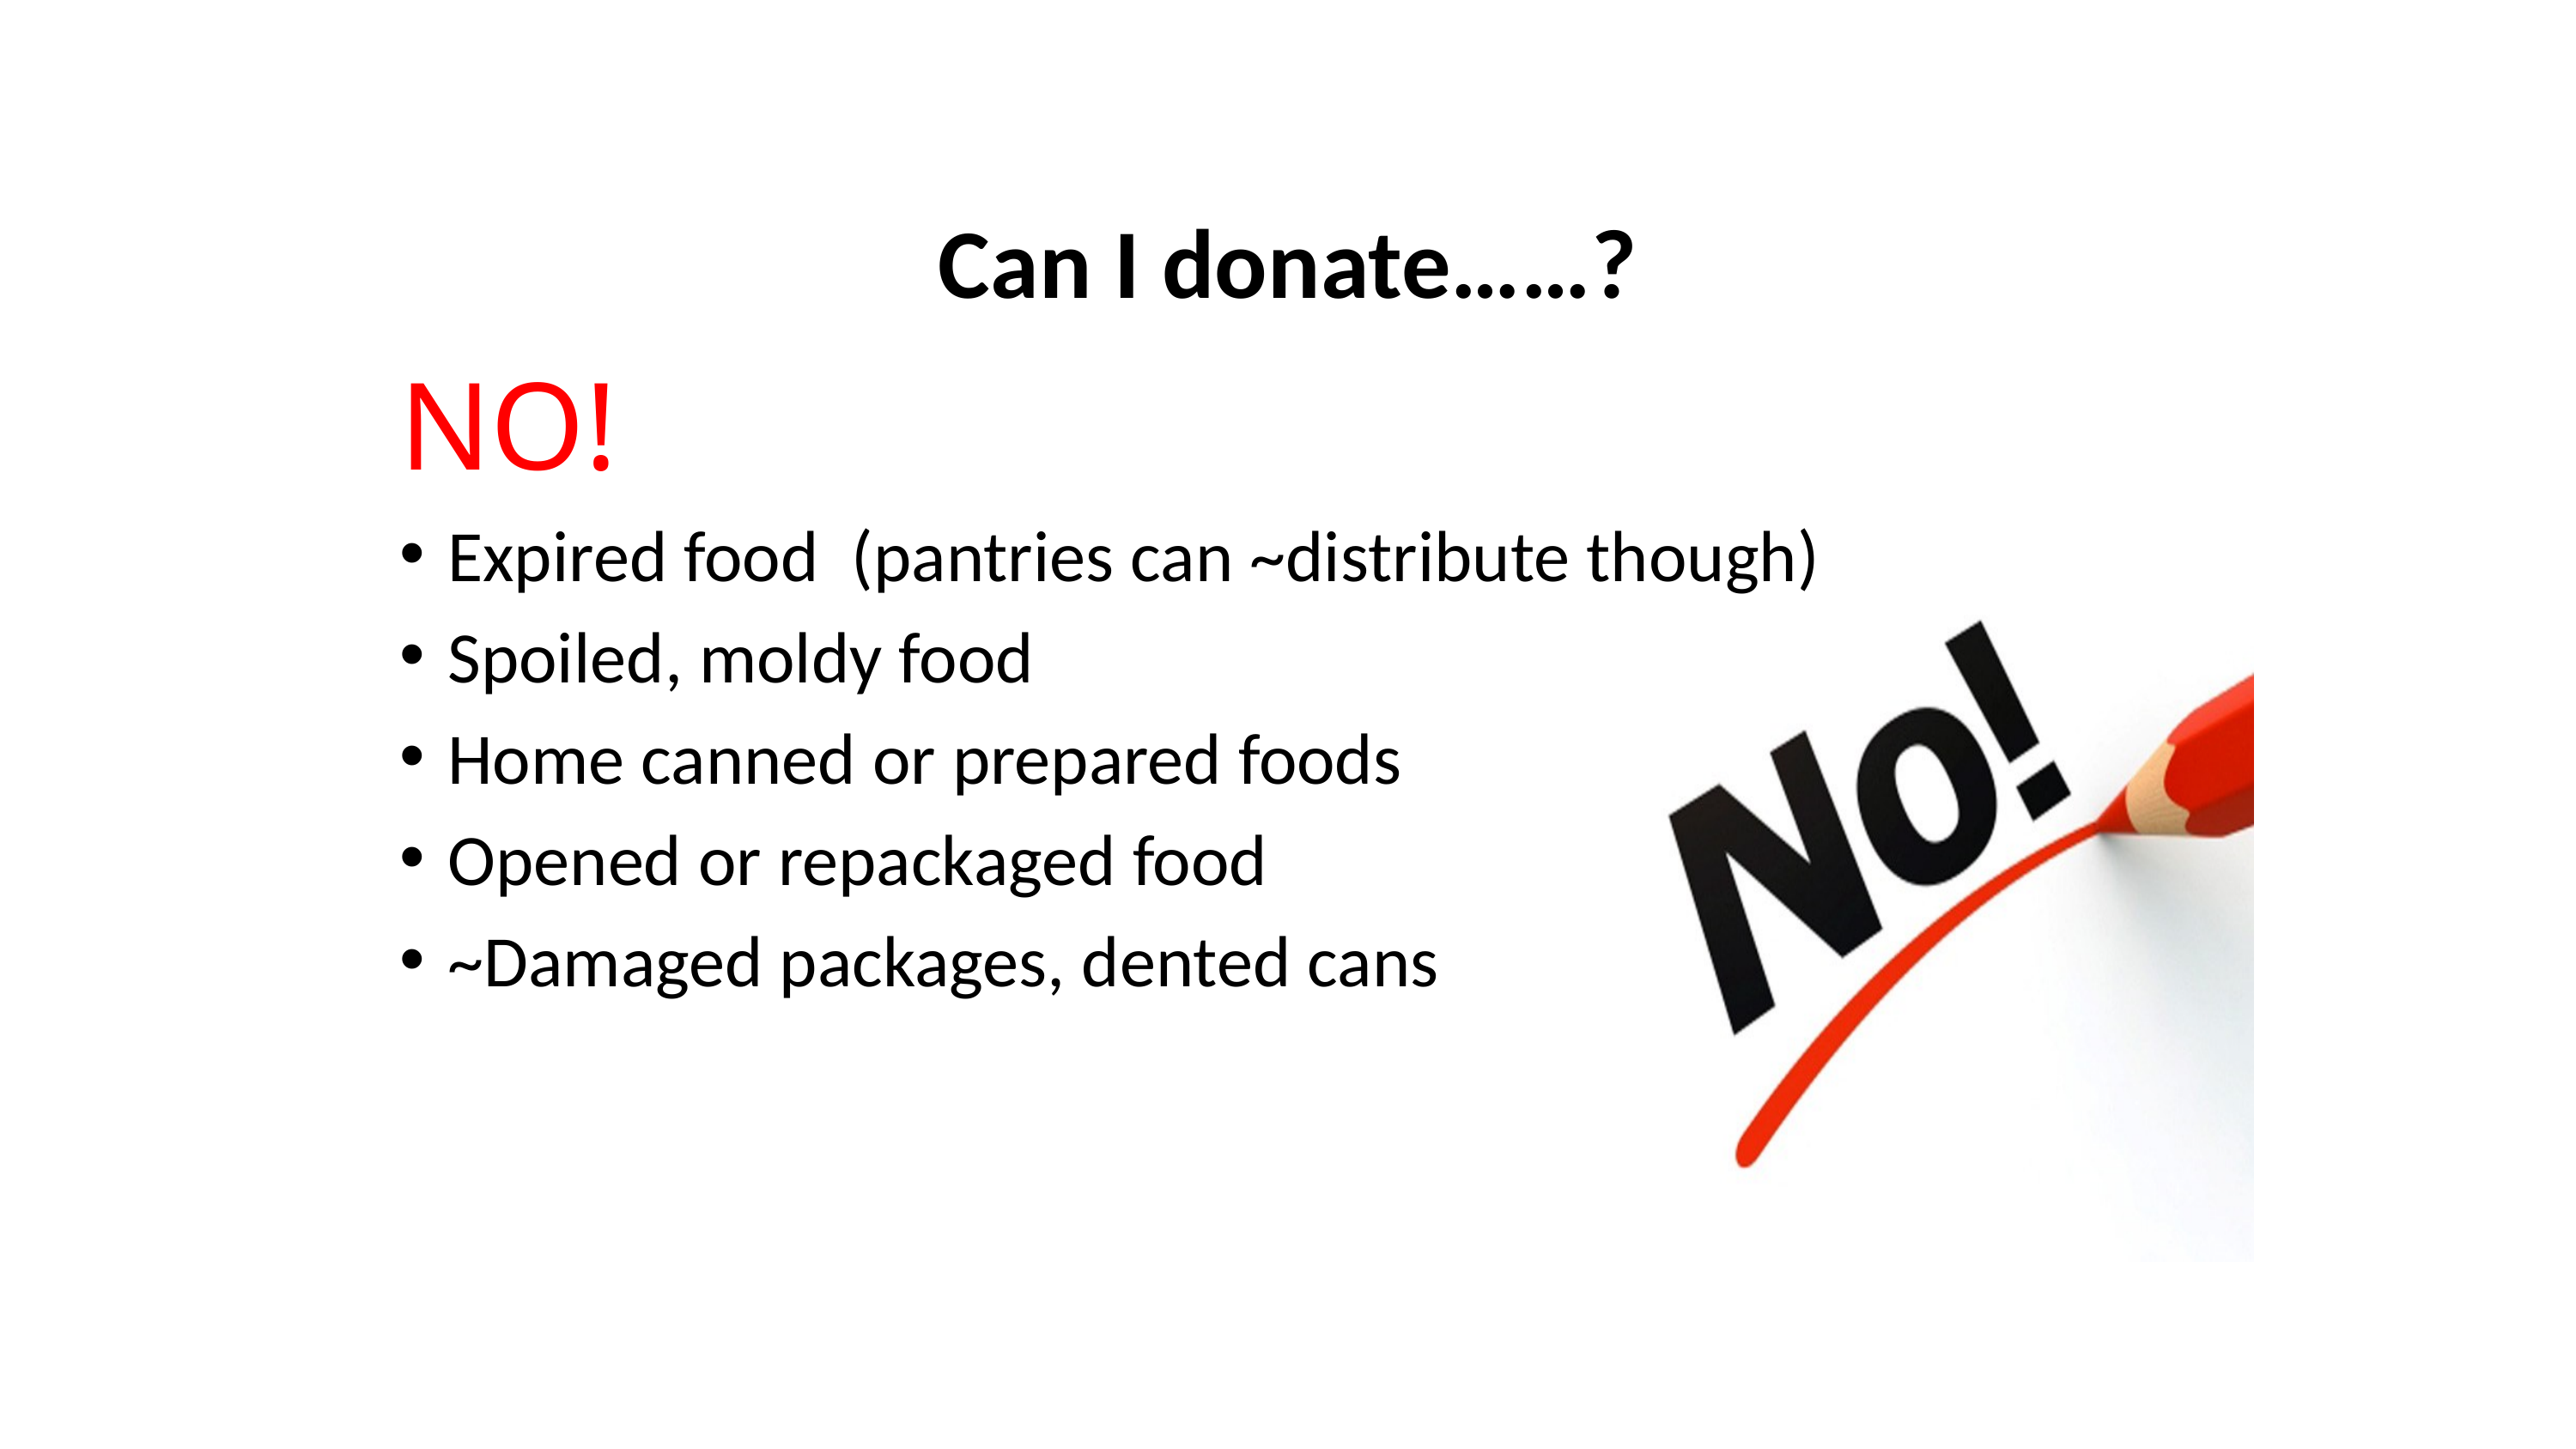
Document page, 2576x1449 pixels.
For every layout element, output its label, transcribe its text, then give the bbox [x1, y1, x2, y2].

list NO! Expired food (pantries can ~distribute though) Spoiled, moldy food Home canned or prepared foods Opened or repackaged food ~Damaged packages, dented cans [386, 343, 2206, 1140]
title Can I donate……? [370, 193, 2206, 374]
picture [1657, 595, 2255, 1262]
